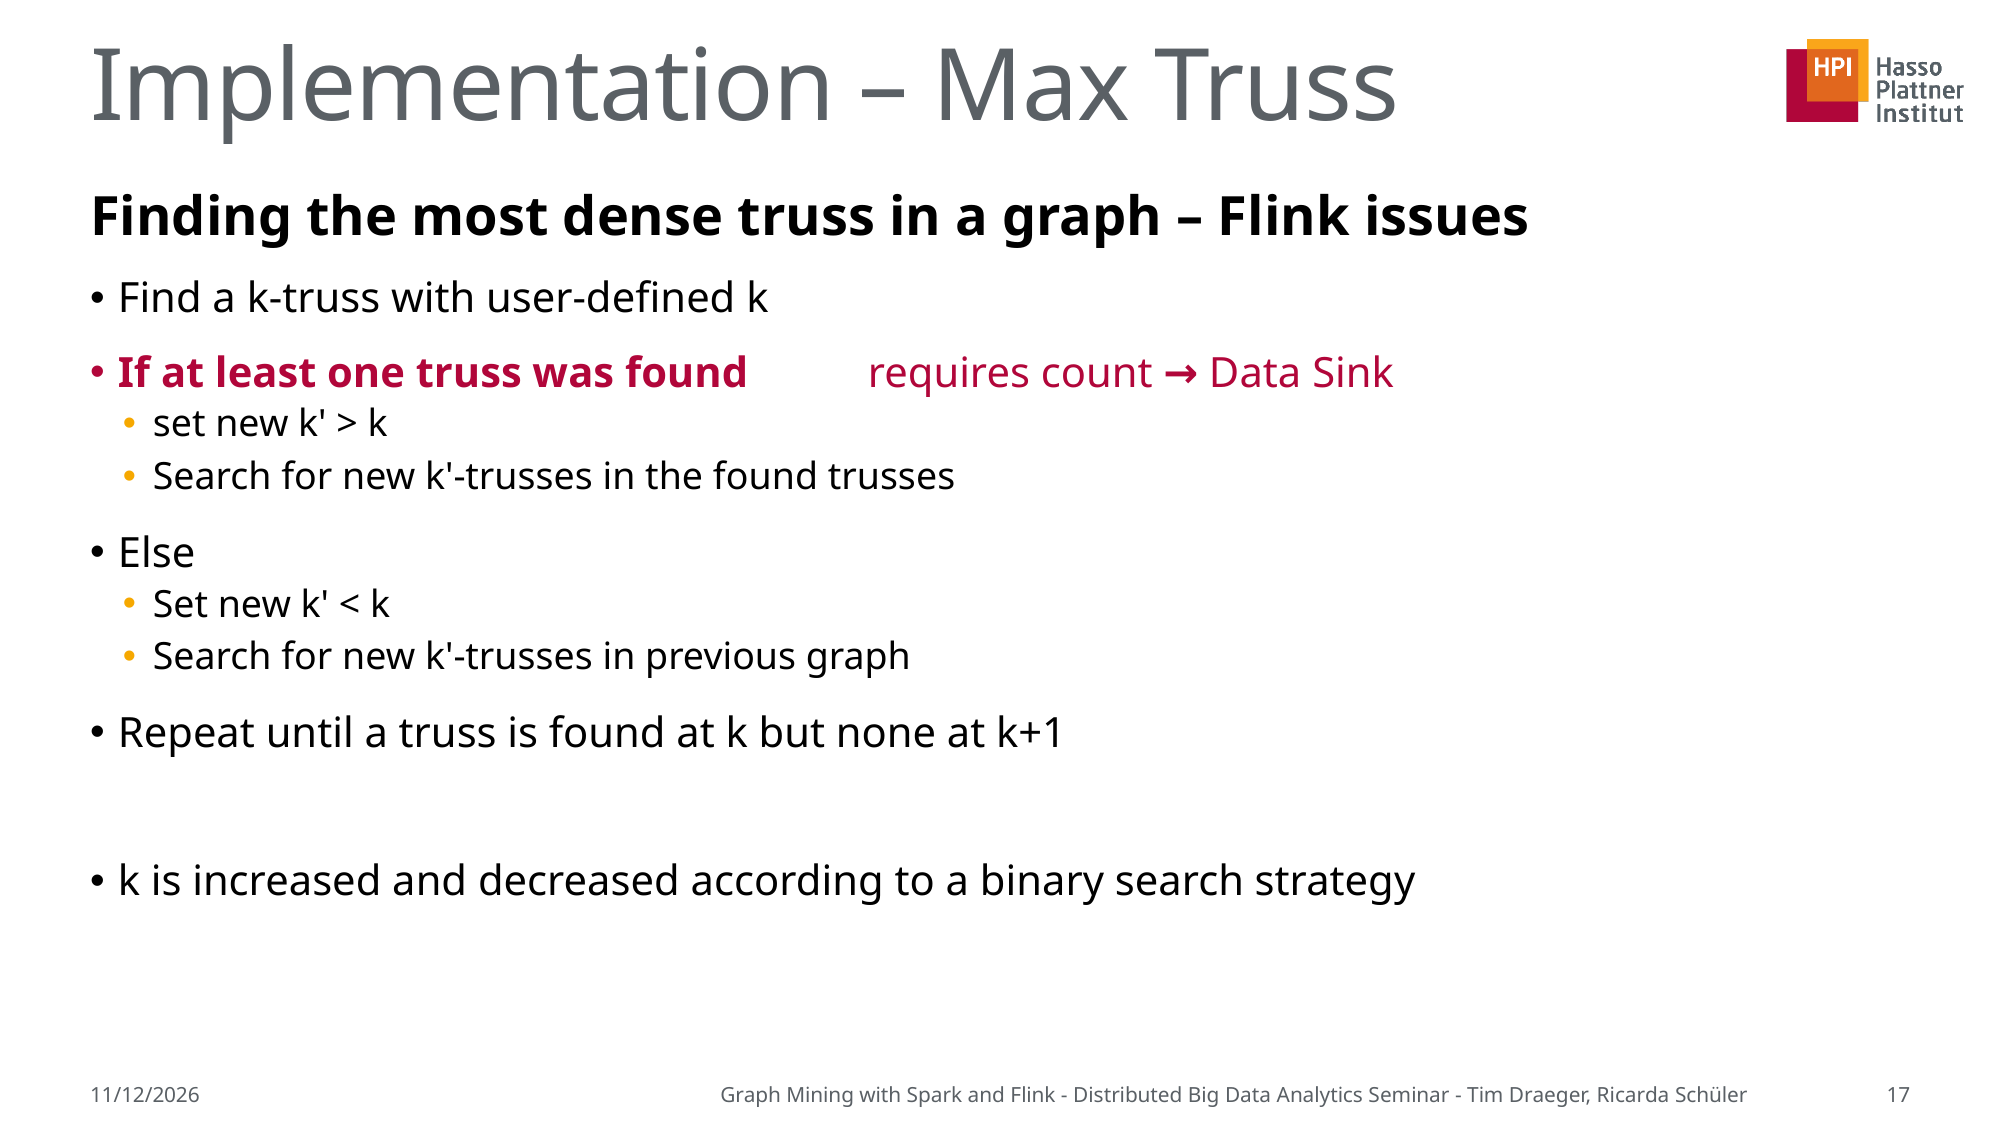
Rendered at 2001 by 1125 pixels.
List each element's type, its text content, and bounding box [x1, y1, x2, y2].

list Finding the most dense truss in a graph – Flink issues Find a k-truss with user-defined k If at least one truss was found requires count → Data Sink set new k' > k Search for new k'-trusses in the found trusses Else Set new k' < k Search for new k'-trusses in previous graph Repeat until a truss is found at k but none at k+1 k is increased and decreased according to a binary search strategy [75, 181, 1925, 1033]
title Implementation – Max Truss [75, 0, 1732, 149]
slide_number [75, 1065, 233, 1125]
picture [1784, 35, 1966, 124]
footer Graph Mining with Spark and Flink - Distributed Big Data Analytics Seminar - Tim Draeger, Ricarda Schüler [238, 1065, 1763, 1125]
slide_number 17 [1768, 1065, 1926, 1125]
